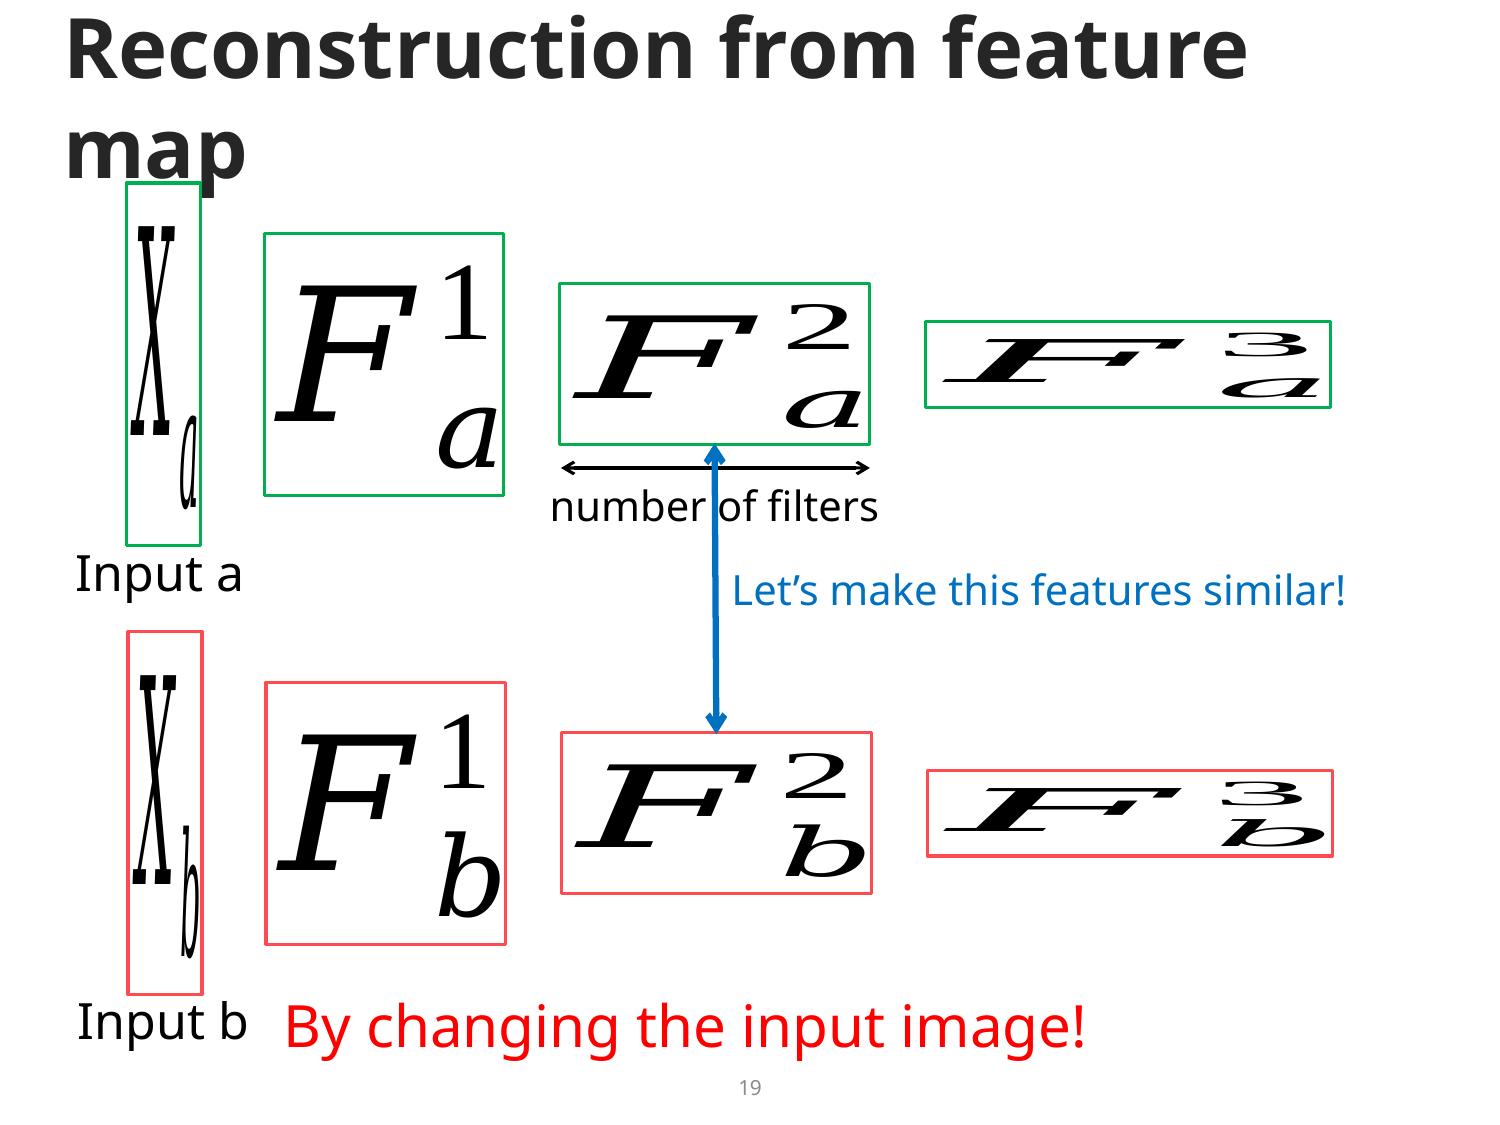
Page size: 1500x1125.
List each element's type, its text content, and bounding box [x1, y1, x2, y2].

text_box Input a [60, 533, 260, 609]
text_box Let’s make this features similar! [722, 556, 1362, 621]
text_box number of filters [722, 472, 895, 538]
title Reconstruction from feature map [48, 41, 1456, 149]
text_box Input b [63, 981, 265, 1057]
text_box number of filters [534, 472, 709, 538]
text_box By changing the input image! [268, 981, 1103, 1067]
slide_number 19 [575, 1067, 925, 1119]
